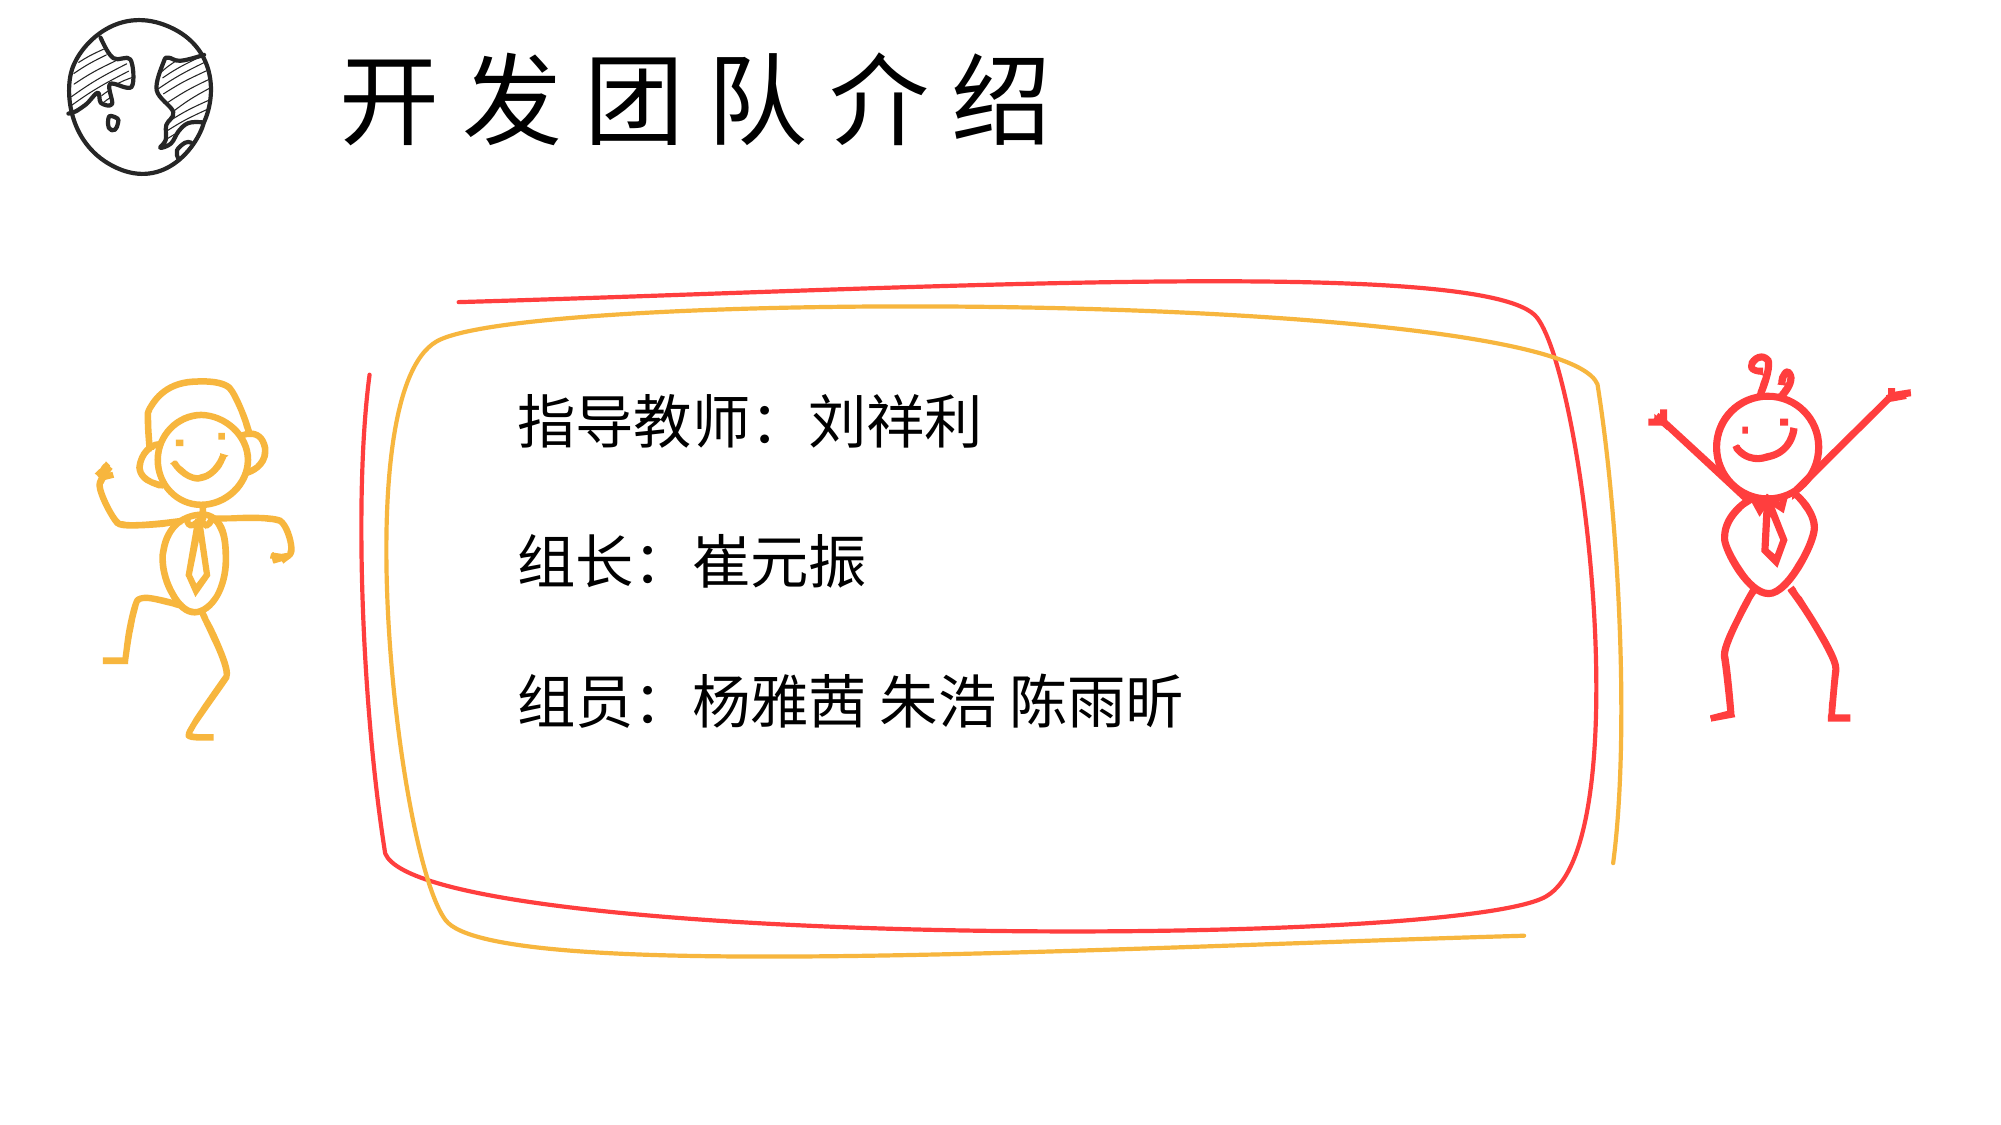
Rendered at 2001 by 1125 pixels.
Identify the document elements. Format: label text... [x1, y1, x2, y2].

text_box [1648, 353, 1912, 722]
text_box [65, 20, 215, 172]
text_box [361, 281, 1597, 932]
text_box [94, 378, 295, 741]
text_box [1597, 381, 1623, 877]
text_box [460, 932, 1529, 958]
text_box 开 发 团 队 介 绍 [278, 30, 1068, 165]
